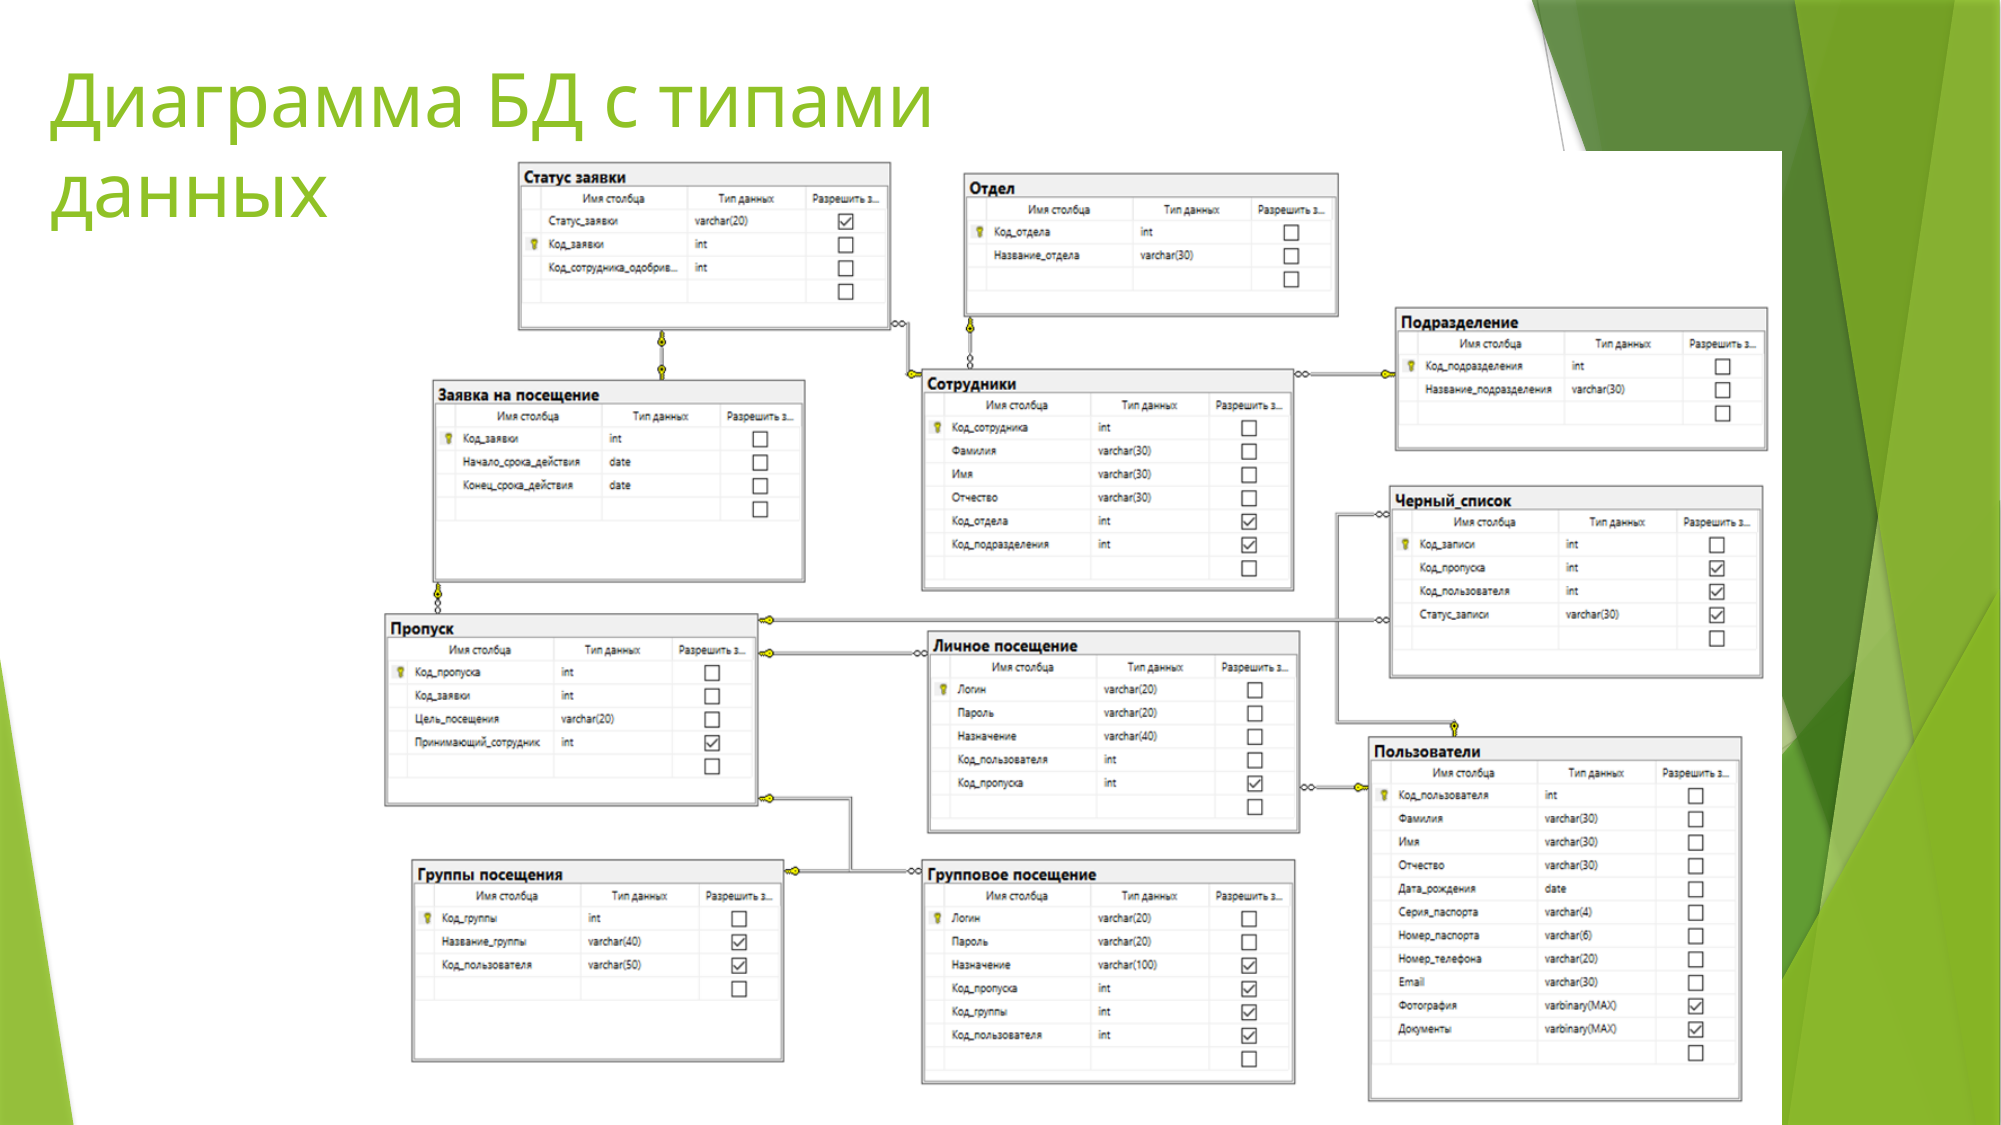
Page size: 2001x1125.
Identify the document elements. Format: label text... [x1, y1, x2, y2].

title Диаграмма БД с типами данных [35, 45, 1056, 569]
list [380, 151, 1782, 1125]
